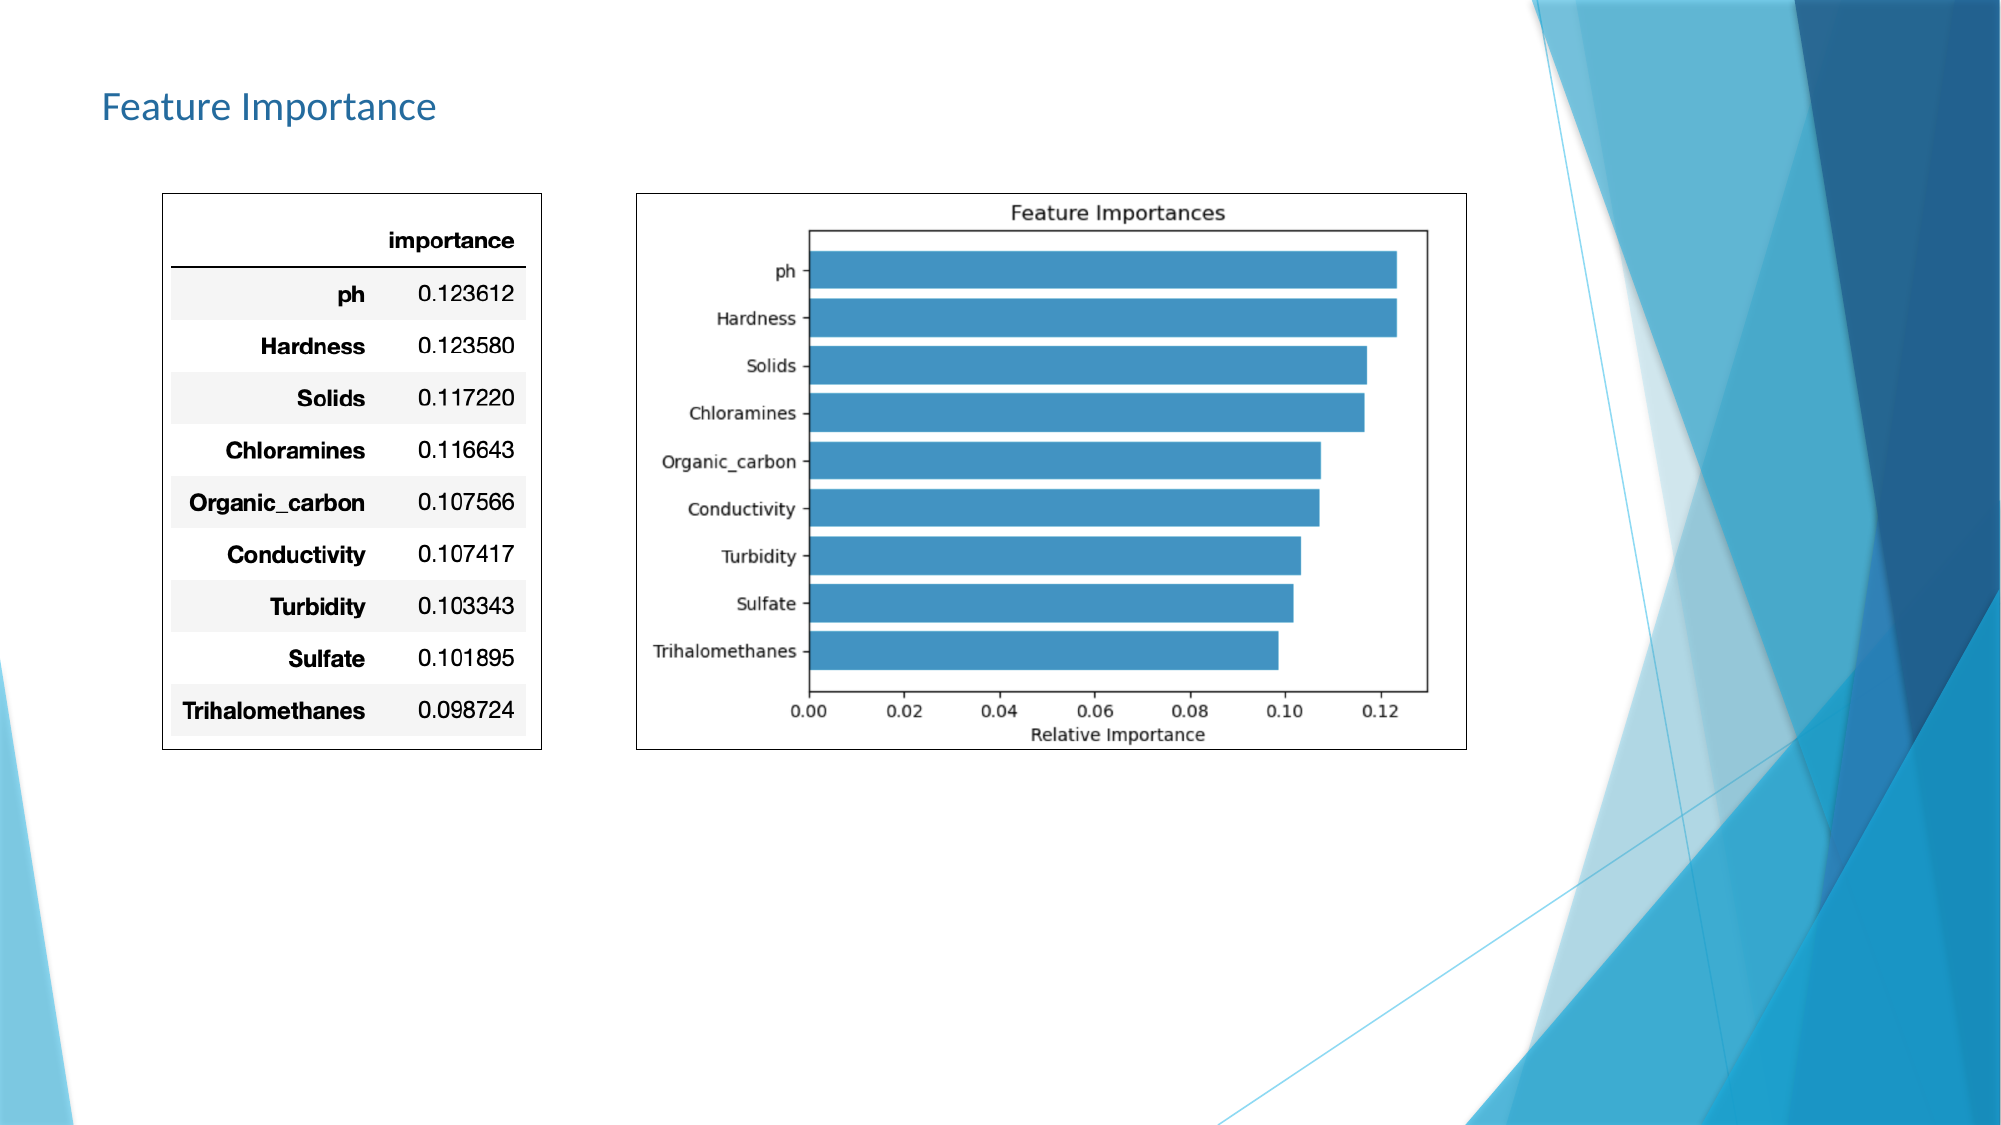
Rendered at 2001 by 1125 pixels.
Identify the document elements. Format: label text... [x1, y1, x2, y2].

text_box Feature Importance [86, 71, 511, 142]
picture [161, 193, 542, 751]
picture [636, 193, 1467, 751]
